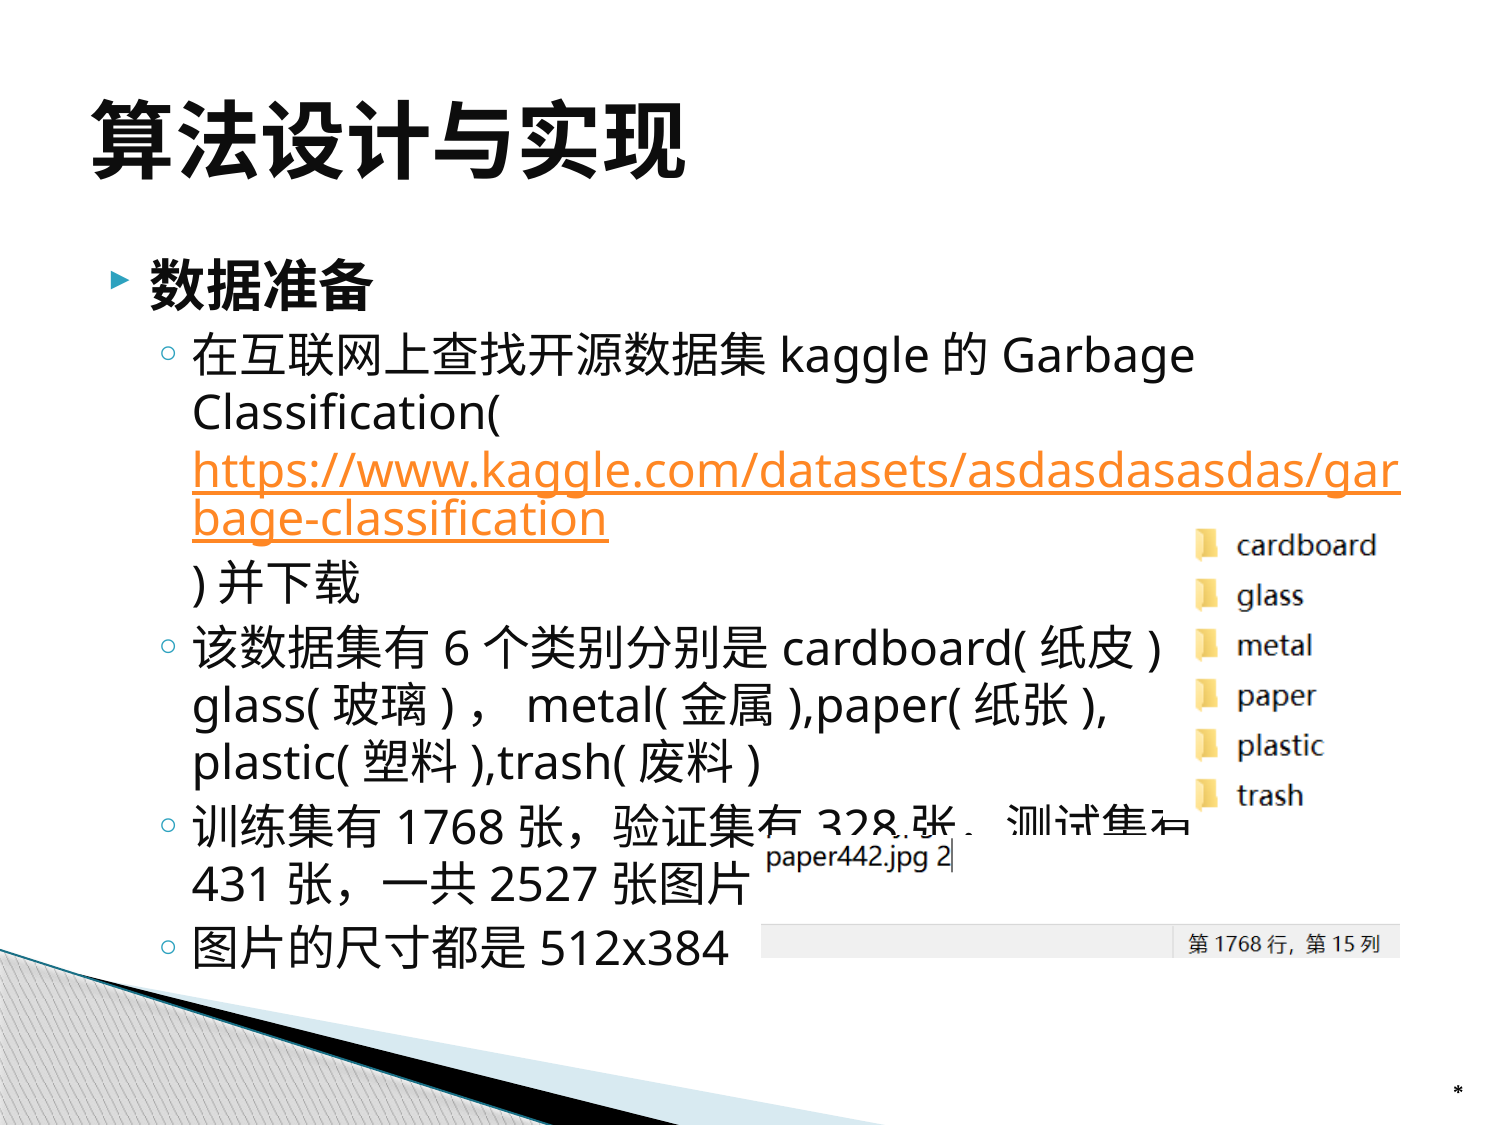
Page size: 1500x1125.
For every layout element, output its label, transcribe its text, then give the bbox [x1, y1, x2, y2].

picture [761, 835, 1400, 958]
picture [1163, 514, 1439, 821]
title 算法设计与实现 [75, 45, 1425, 233]
list 数据准备 在互联网上查找开源数据集kaggle的Garbage Classification(https://www.kaggle.com/datasets/asdasdasasdas/garbage-classification)并下载 该数据集有6个类别分别是cardboard(纸皮)， glass(玻璃)，metal(金属),paper(纸张), plastic(塑料),trash(废料) 训练集有1768张，验证集有328张，测试集有 431张，一共2527张图片 图片的尺寸都是512x384 [75, 243, 1425, 986]
slide_number * [1376, 1051, 1479, 1112]
